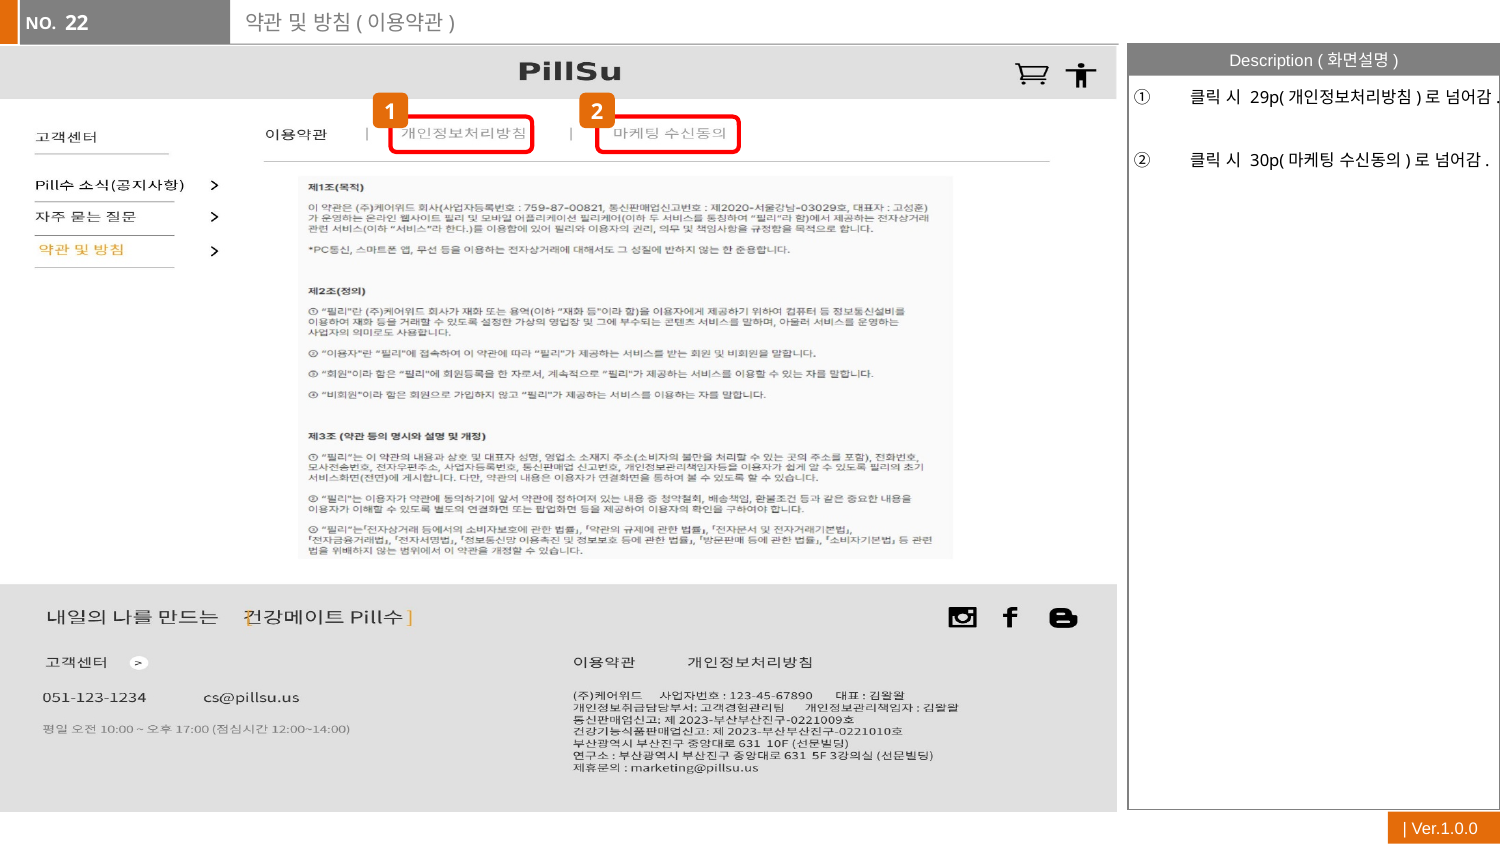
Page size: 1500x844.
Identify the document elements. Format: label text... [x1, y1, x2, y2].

list 클릭 시 29p(개인정보처리방침)로 넘어감. 클릭 시 30p(마케팅 수신동의)로 넘어감. [1128, 79, 1500, 812]
picture [0, 46, 1117, 812]
list 22 [64, 2, 231, 44]
title 약관 및 방침(이용약관) [231, 2, 1117, 46]
